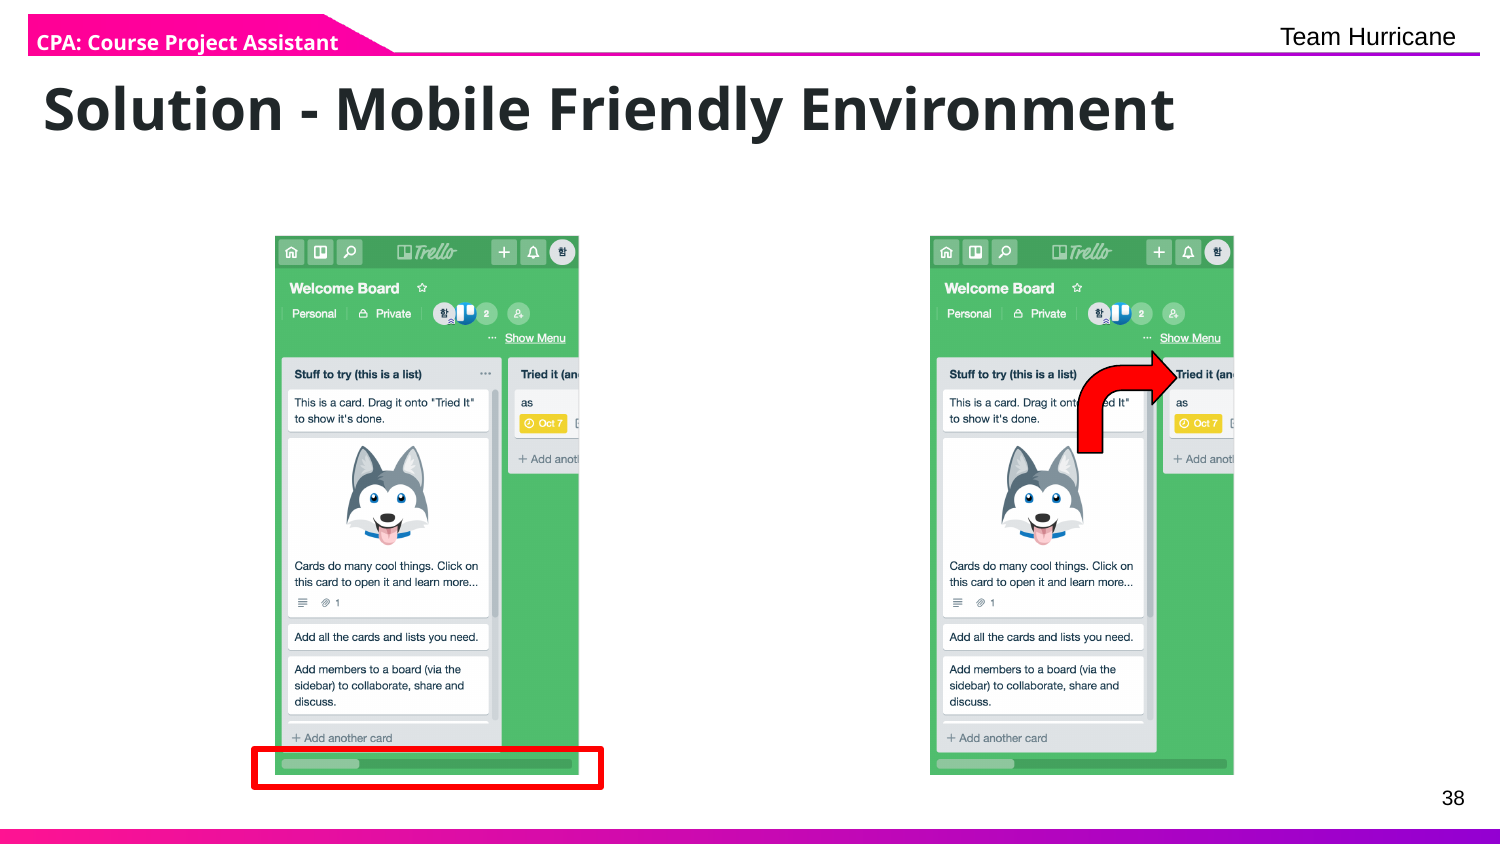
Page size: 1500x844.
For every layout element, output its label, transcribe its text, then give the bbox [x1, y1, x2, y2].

picture [28, 14, 1480, 56]
text_box CPA: Course Project Assistant [21, 14, 601, 53]
picture [275, 234, 581, 775]
picture [0, 829, 1500, 844]
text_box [930, 234, 1236, 775]
title Solution - Mobile Friendly Environment [28, 60, 1427, 155]
slide_number ‹#› [1389, 764, 1480, 830]
text_box [254, 748, 601, 788]
